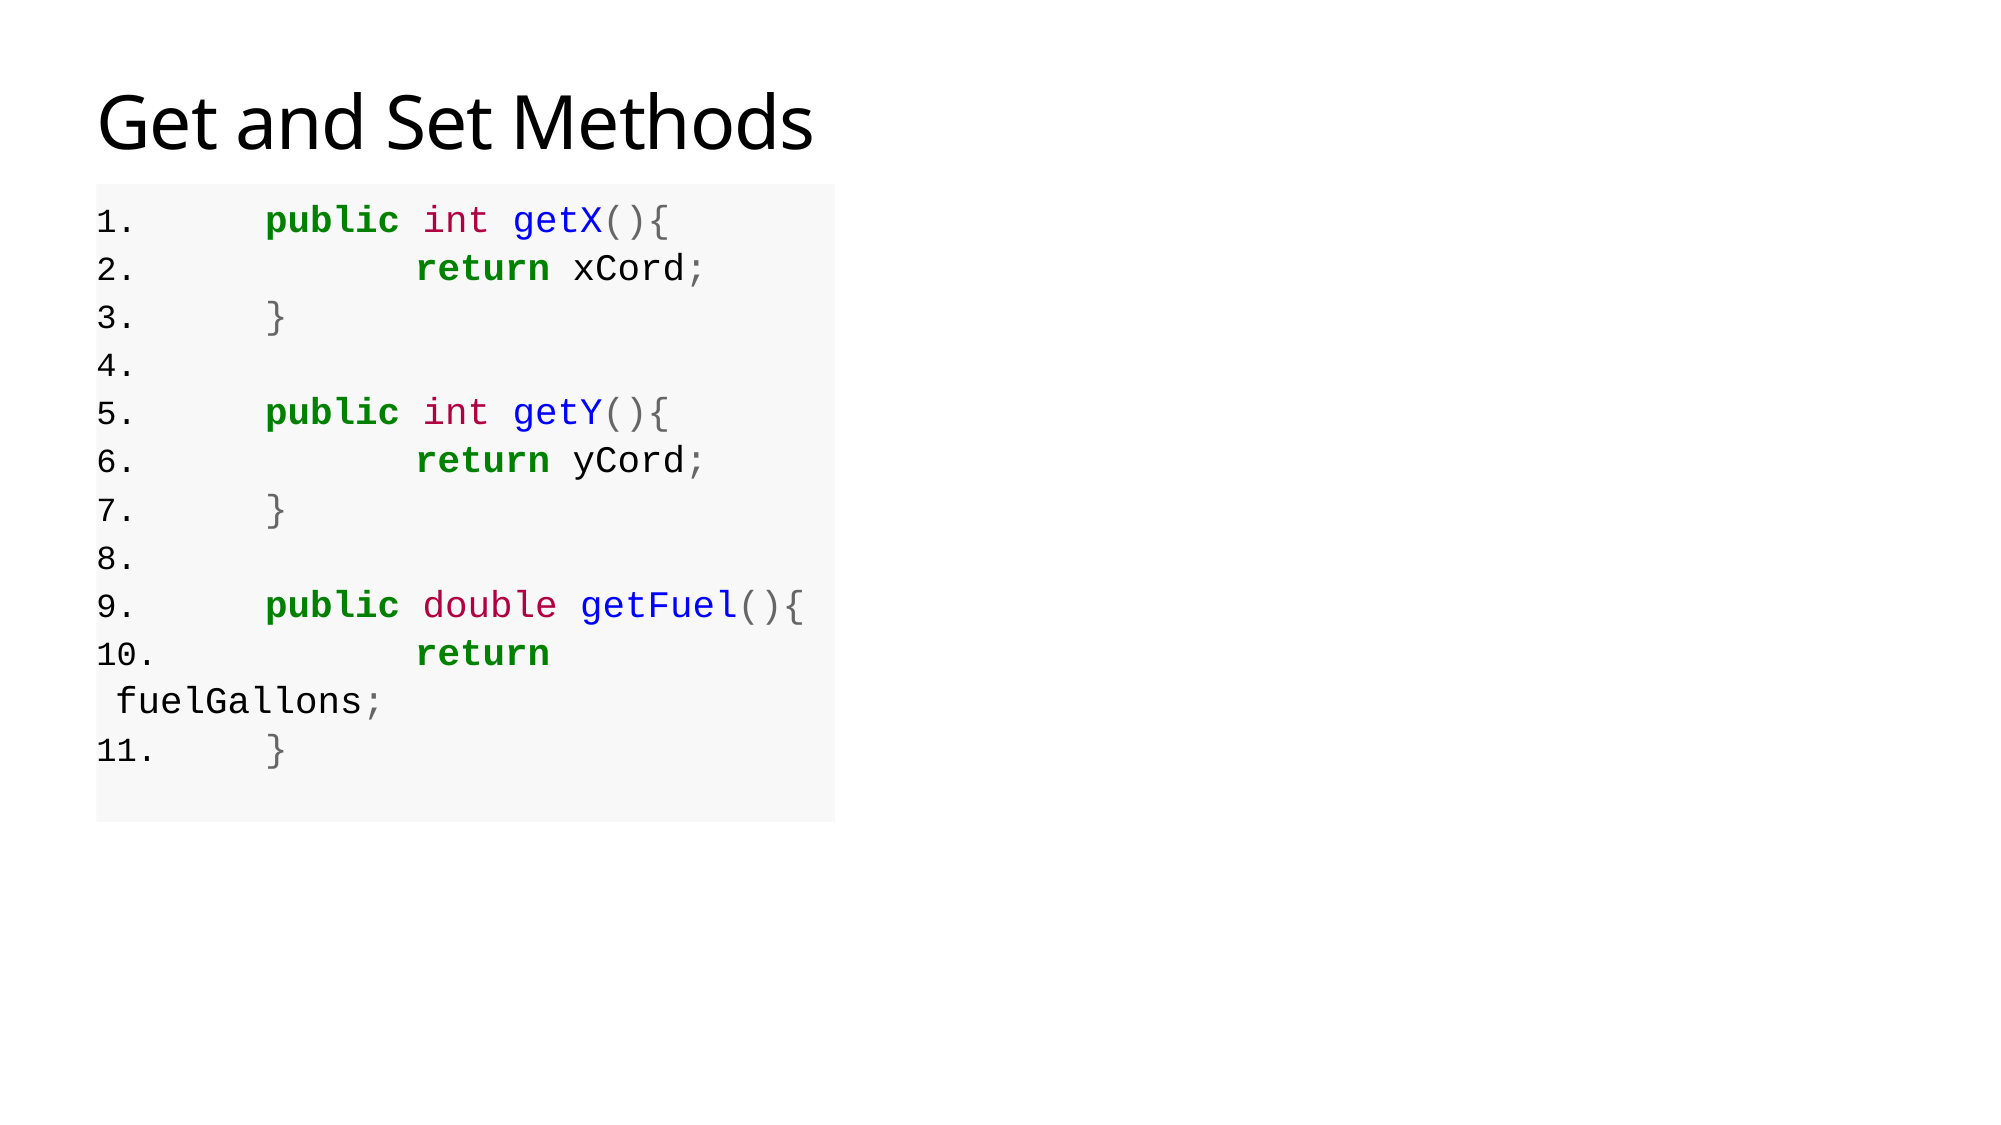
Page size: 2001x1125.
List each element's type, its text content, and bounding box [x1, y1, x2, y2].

list public int getX(){ return xCord; } public int getY(){ return yCord; } public double getFuel(){ return fuelGallons; } [96, 184, 836, 822]
title Get and Set Methods [96, 75, 1904, 166]
